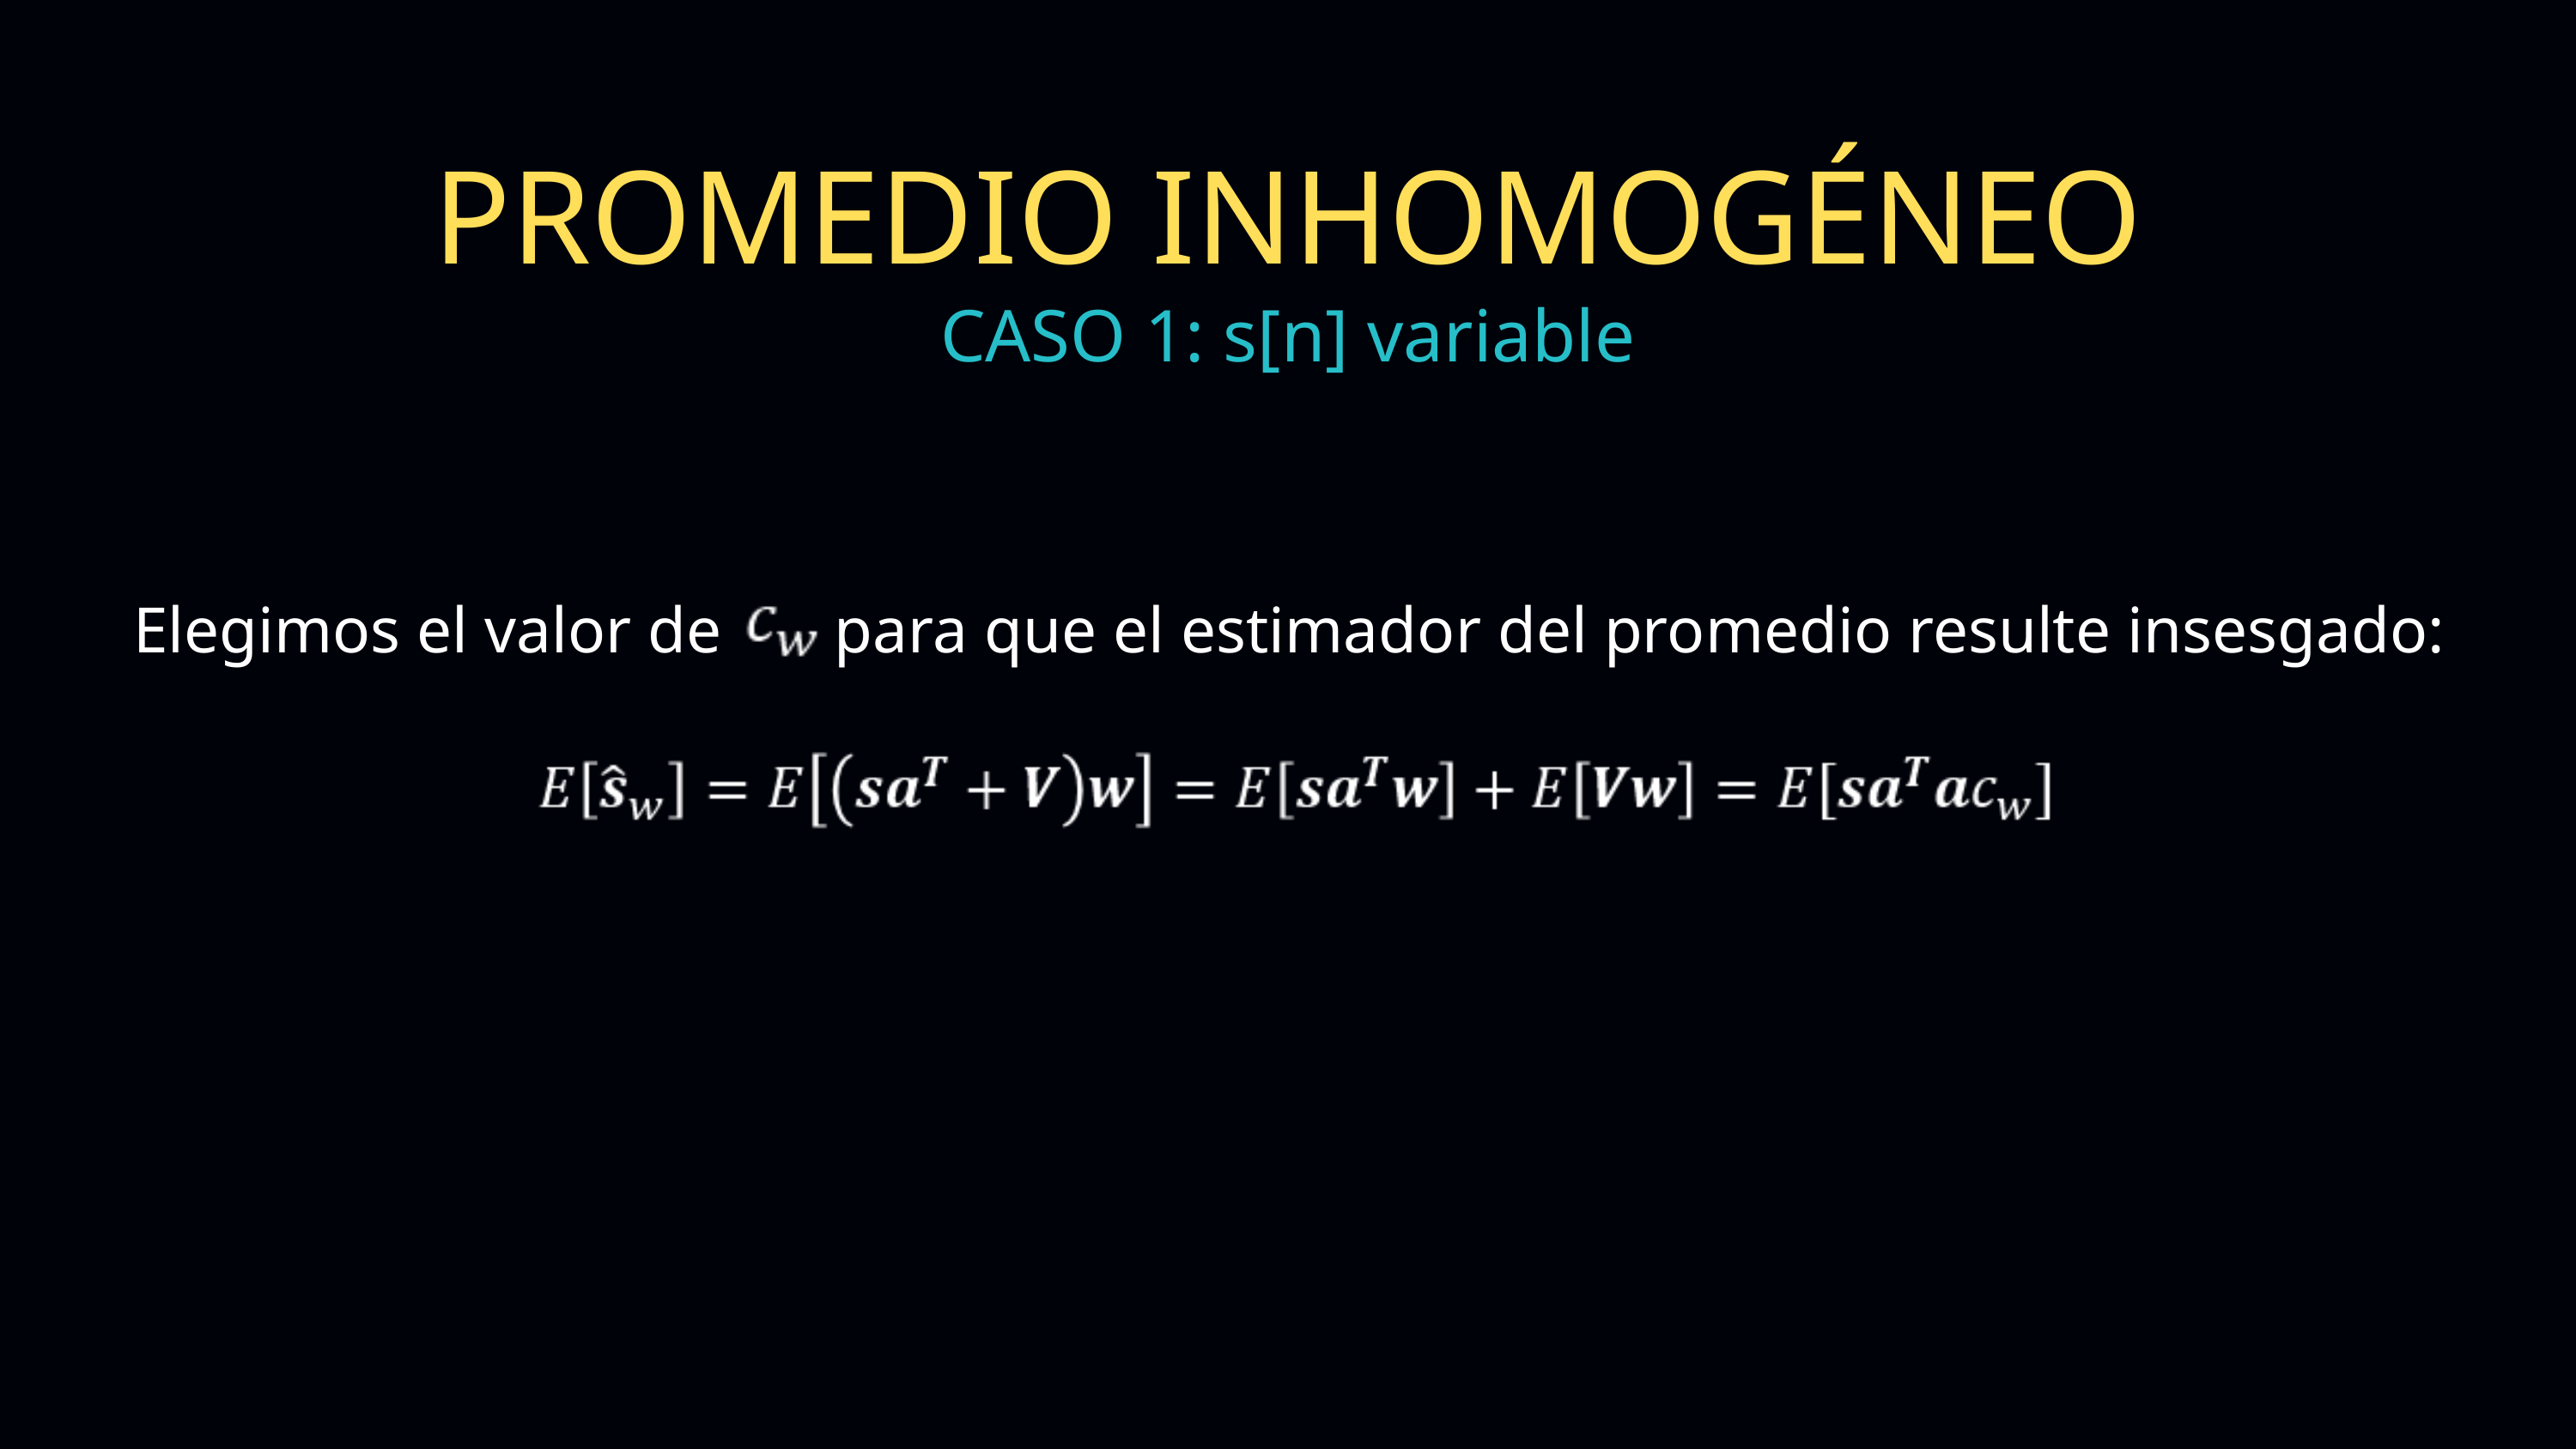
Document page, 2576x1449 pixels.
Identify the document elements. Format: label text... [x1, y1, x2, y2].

text_box Elegimos el valor de cw para que el estimador del promedio resulte insesgado: [823, 578, 2480, 666]
text_box [504, 705, 2075, 883]
text_box PROMEDIO INHOMOGÉNEO CASO 1: s[n] variable [144, 135, 2432, 376]
text_box [738, 566, 823, 679]
text_box Elegimos el valor de cw para que el estimador del promedio resulte insesgado: [99, 578, 738, 666]
